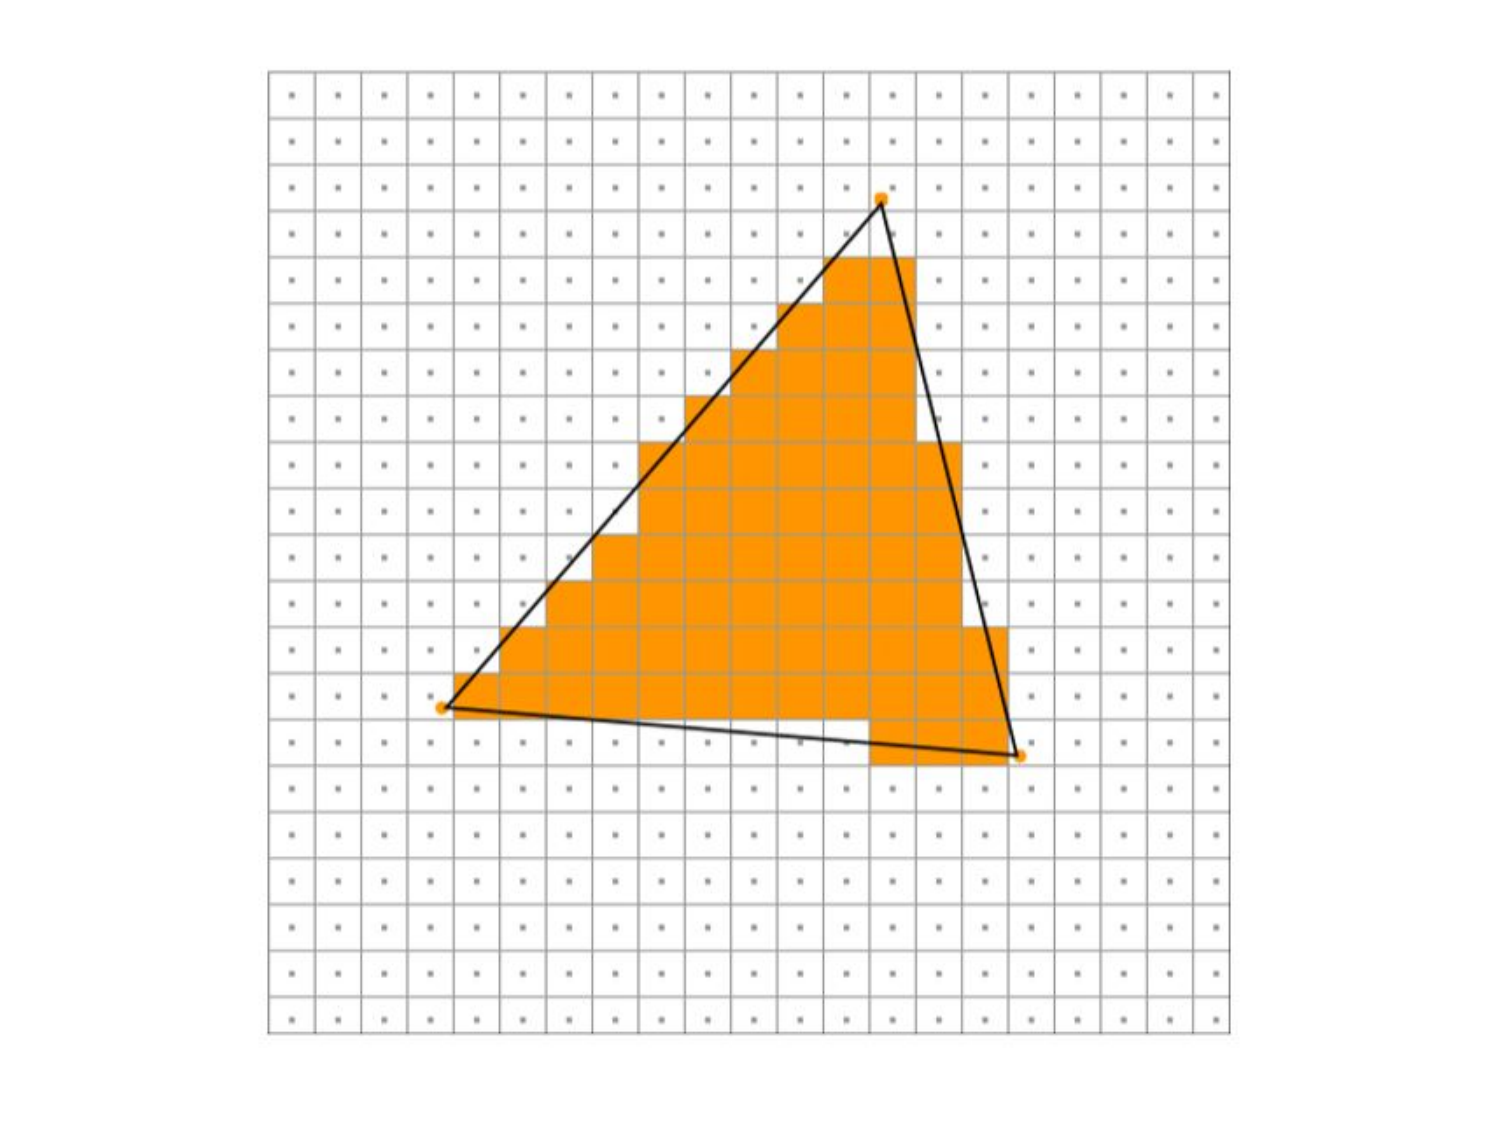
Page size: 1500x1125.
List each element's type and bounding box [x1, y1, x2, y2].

picture [251, 59, 1249, 1049]
